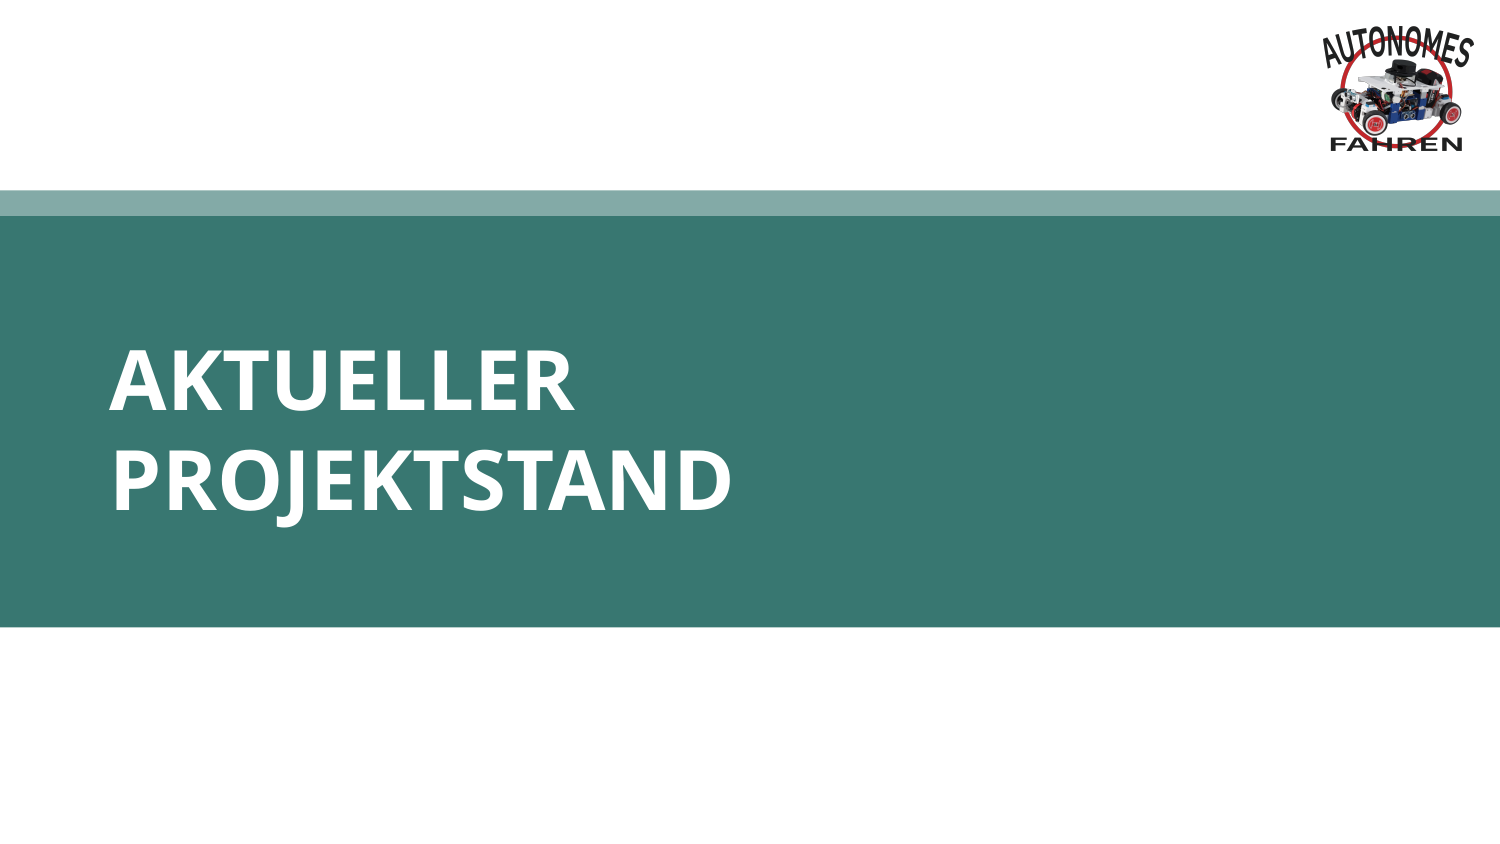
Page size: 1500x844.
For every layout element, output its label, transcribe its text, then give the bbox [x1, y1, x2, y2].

picture [1323, 26, 1474, 156]
text_box [0, 217, 1500, 628]
title AKTUELLER PROJEKTSTAND [94, 301, 1092, 543]
text_box [0, 190, 1500, 217]
